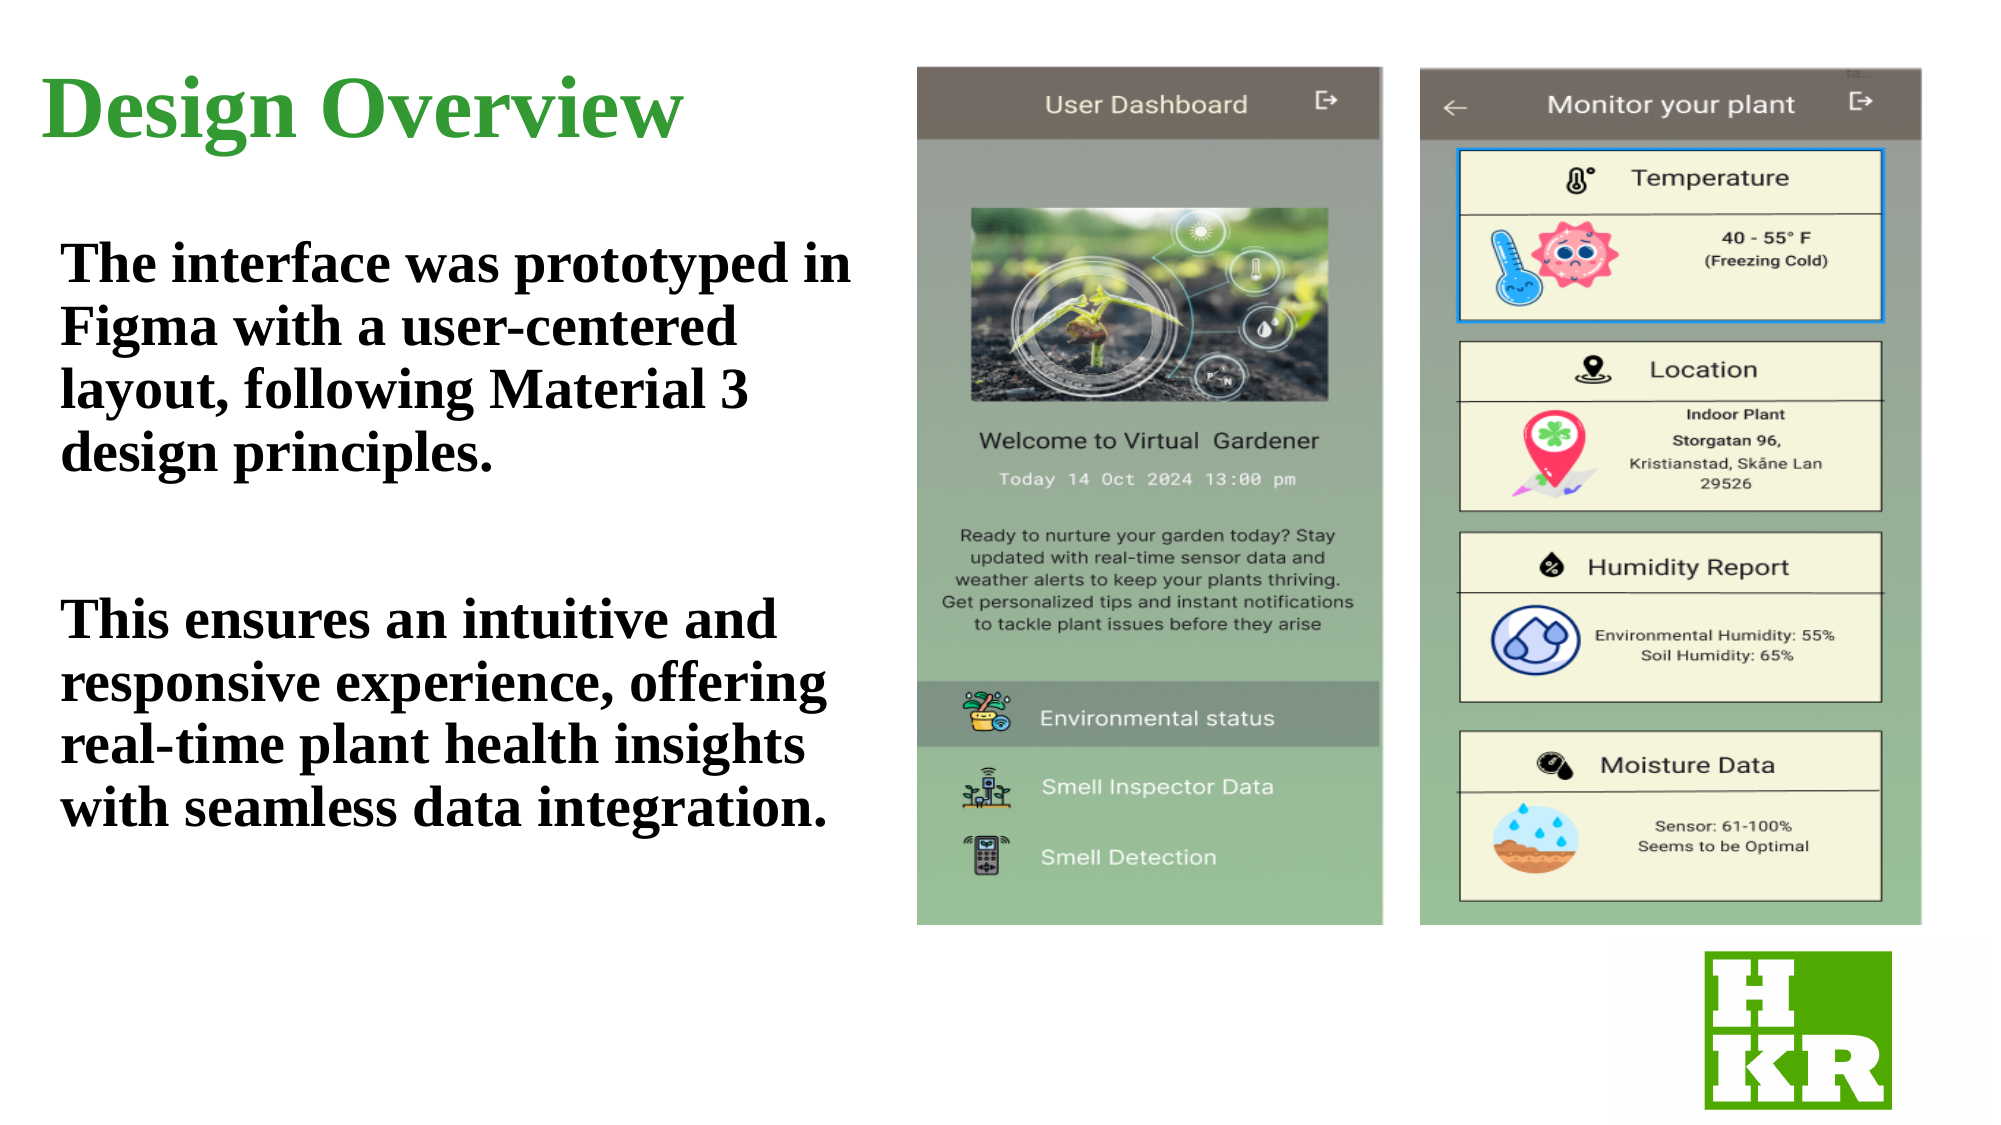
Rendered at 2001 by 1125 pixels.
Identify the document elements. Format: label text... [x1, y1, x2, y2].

subtitle The interface was prototyped in Figma with a user-centered layout, following Material 3 design principles. This ensures an intuitive and responsive experience, offering real-time plant health insights with seamless data integration. [26, 224, 894, 901]
picture [1420, 65, 1928, 925]
picture [1610, 935, 1986, 1125]
title Design Overview [26, 51, 853, 164]
picture [917, 65, 1389, 925]
